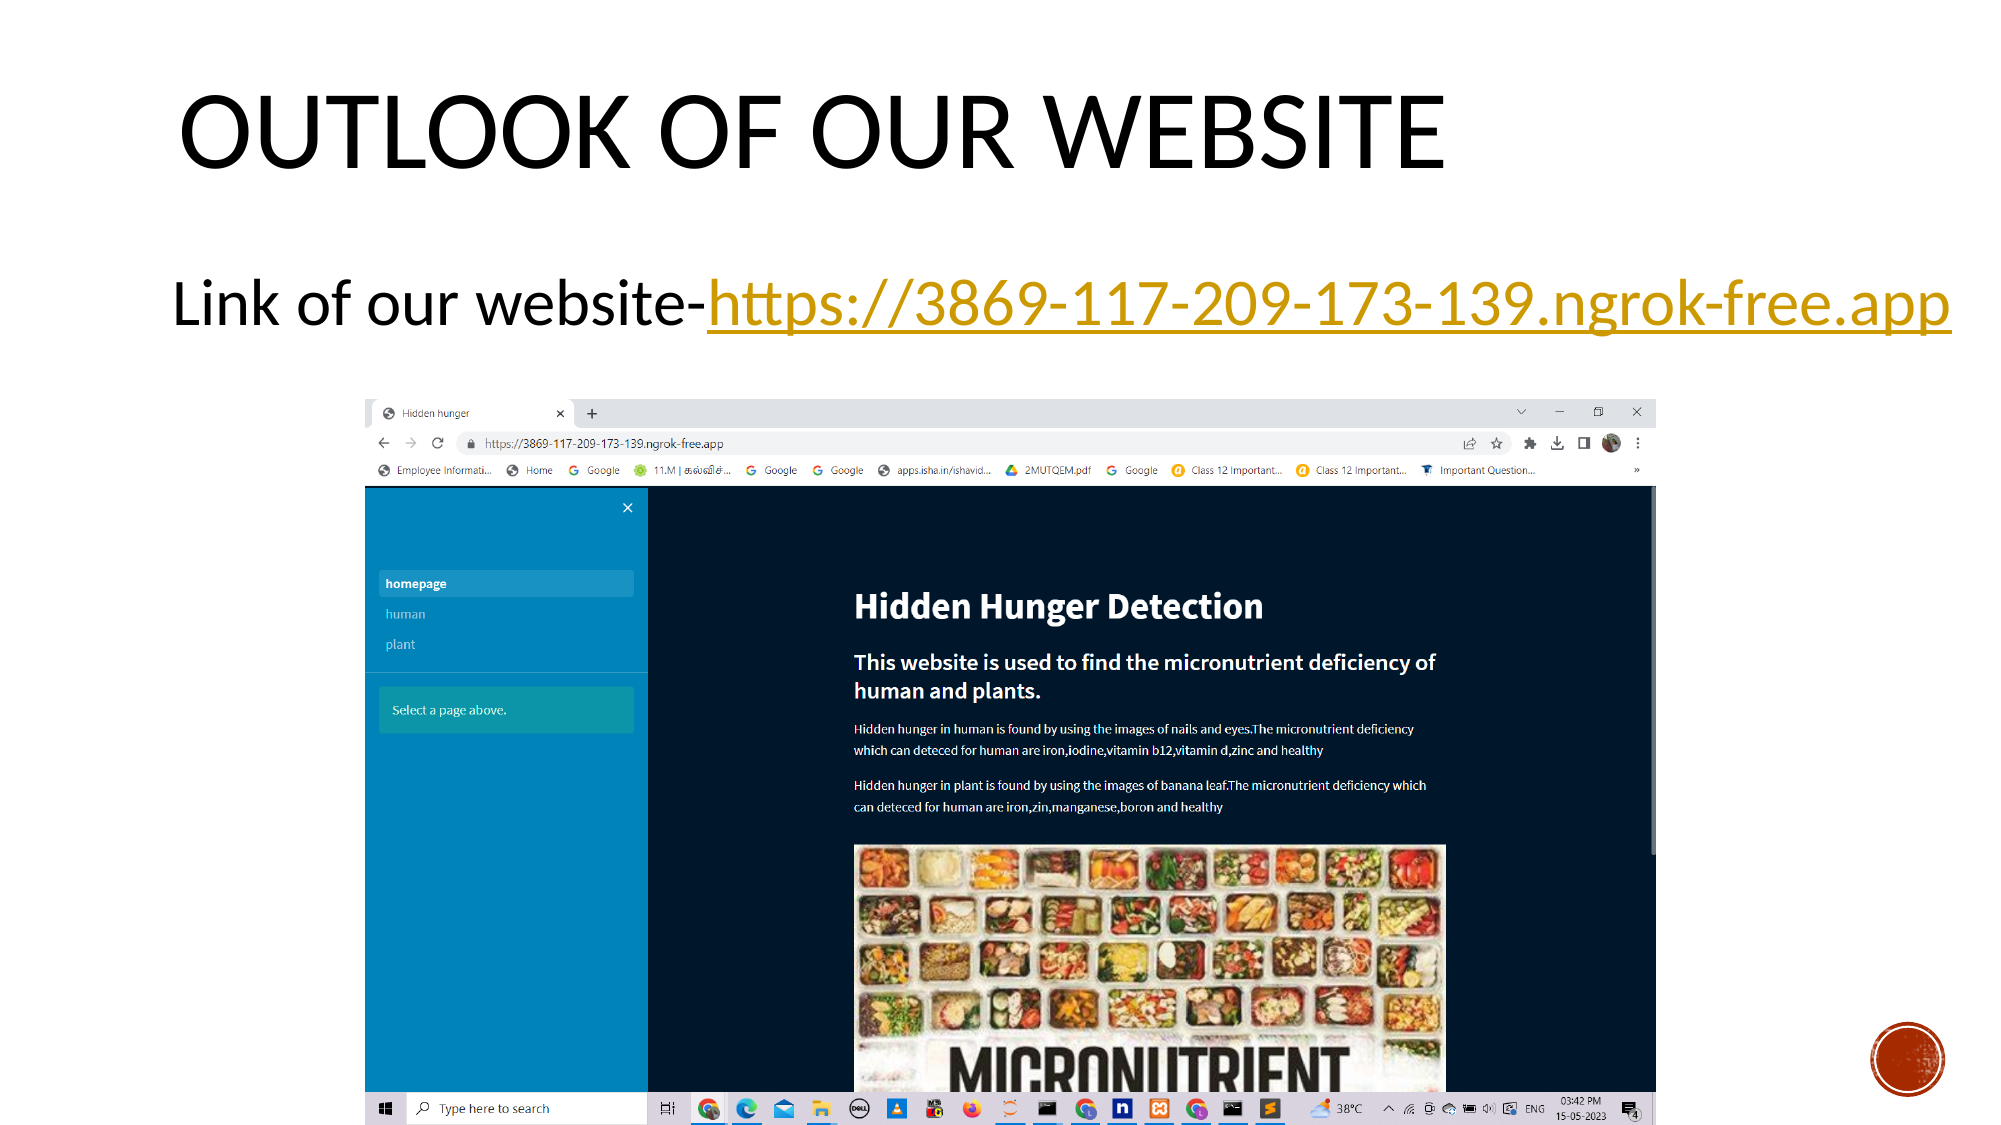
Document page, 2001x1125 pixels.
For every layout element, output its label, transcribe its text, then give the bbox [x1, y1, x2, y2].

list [365, 398, 1656, 1125]
text_box Link of our website-https://3869-117-209-173-139.ngrok-free.app [158, 251, 2000, 347]
title OUTLOOK of our website [163, 0, 1814, 251]
slide_number [1855, 1028, 1961, 1089]
